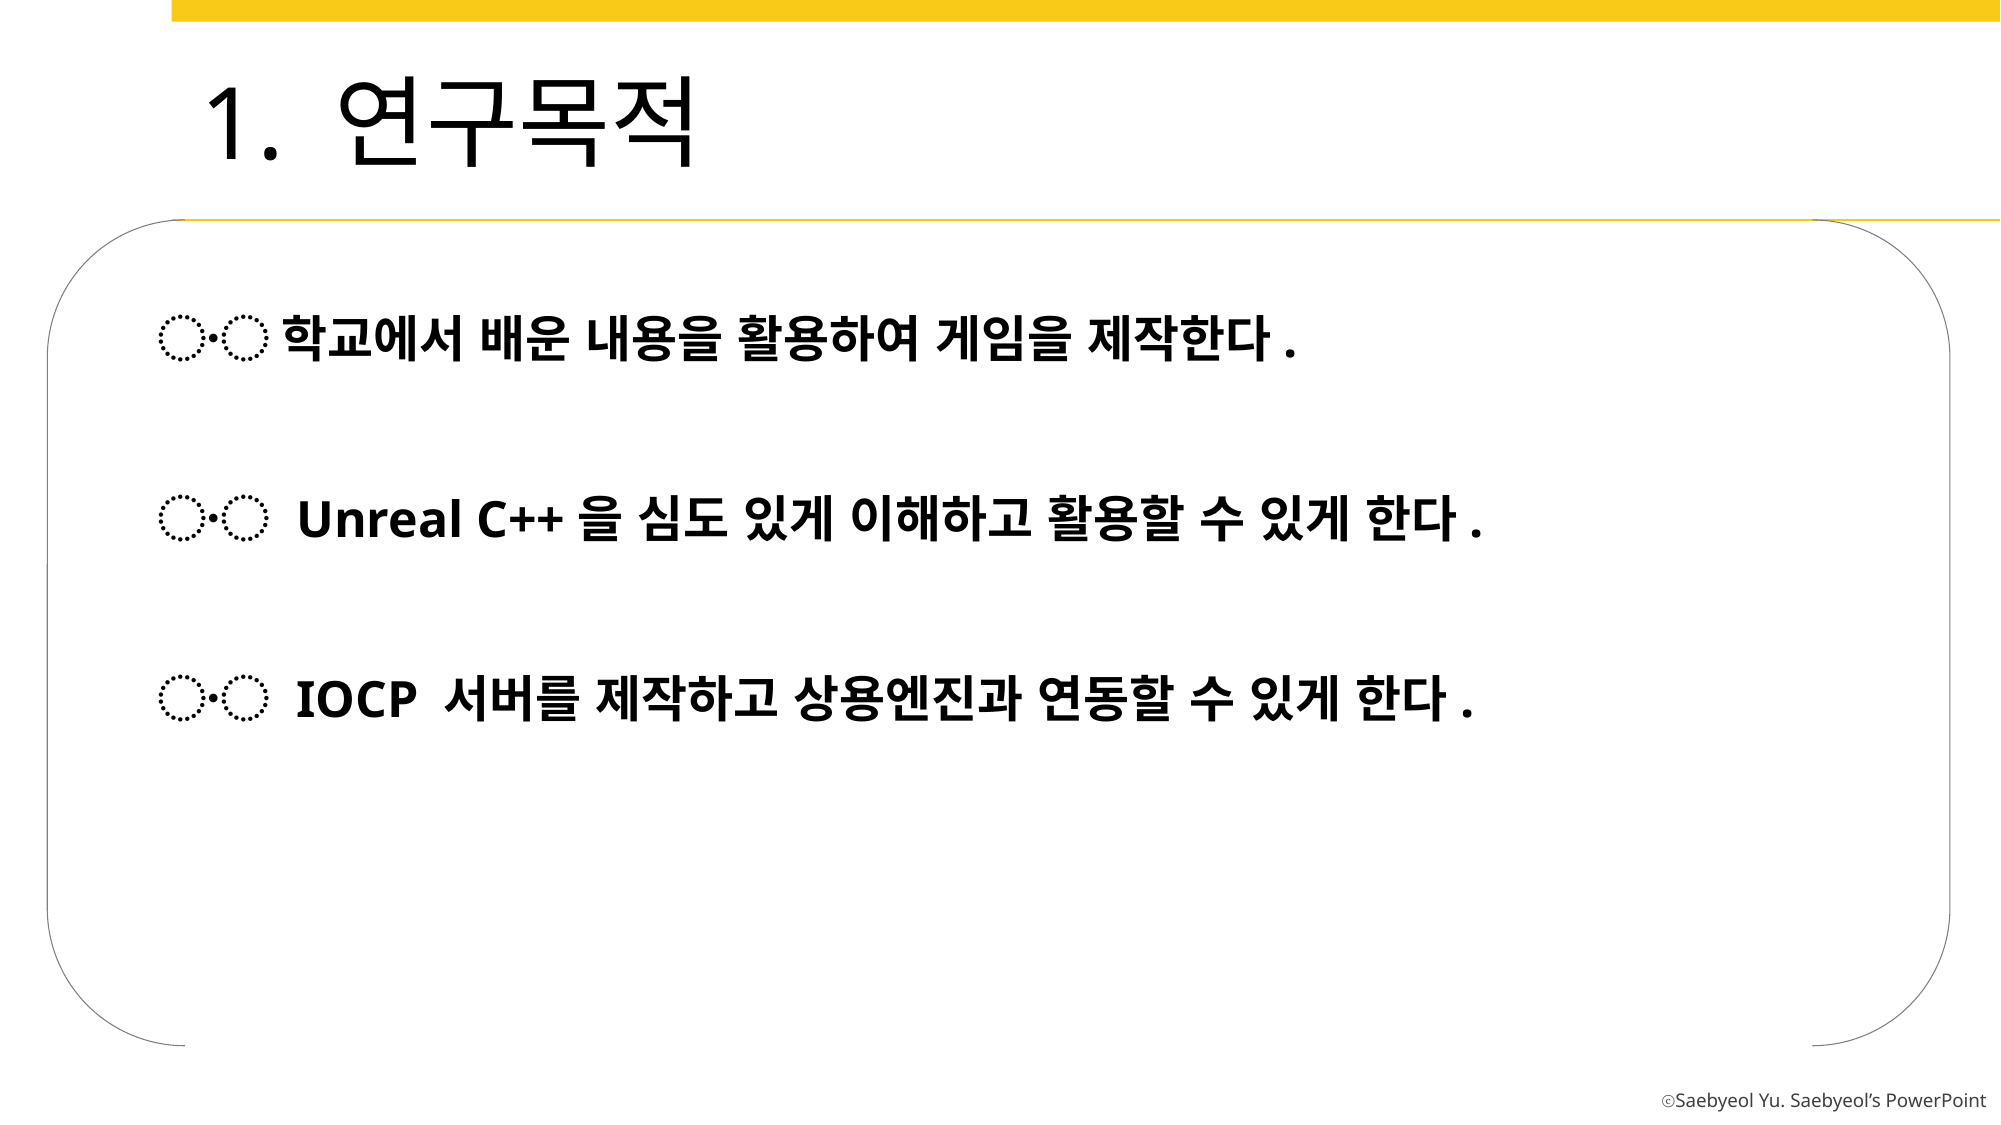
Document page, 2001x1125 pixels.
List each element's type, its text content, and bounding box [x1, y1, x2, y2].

text_box 〮 학교에서 배운 내용을 활용하여 게임을 제작한다. 〮 Unreal C++을 심도 있게 이해하고 활용할 수 있게 한다. 〮 IOCP 서버를 제작하고 상용엔진과 연동할 수 있게 한다. [143, 300, 1815, 795]
text_box [46, 220, 1951, 1047]
text_box 1. 연구목적 [185, 52, 718, 188]
text_box [171, 0, 2000, 23]
